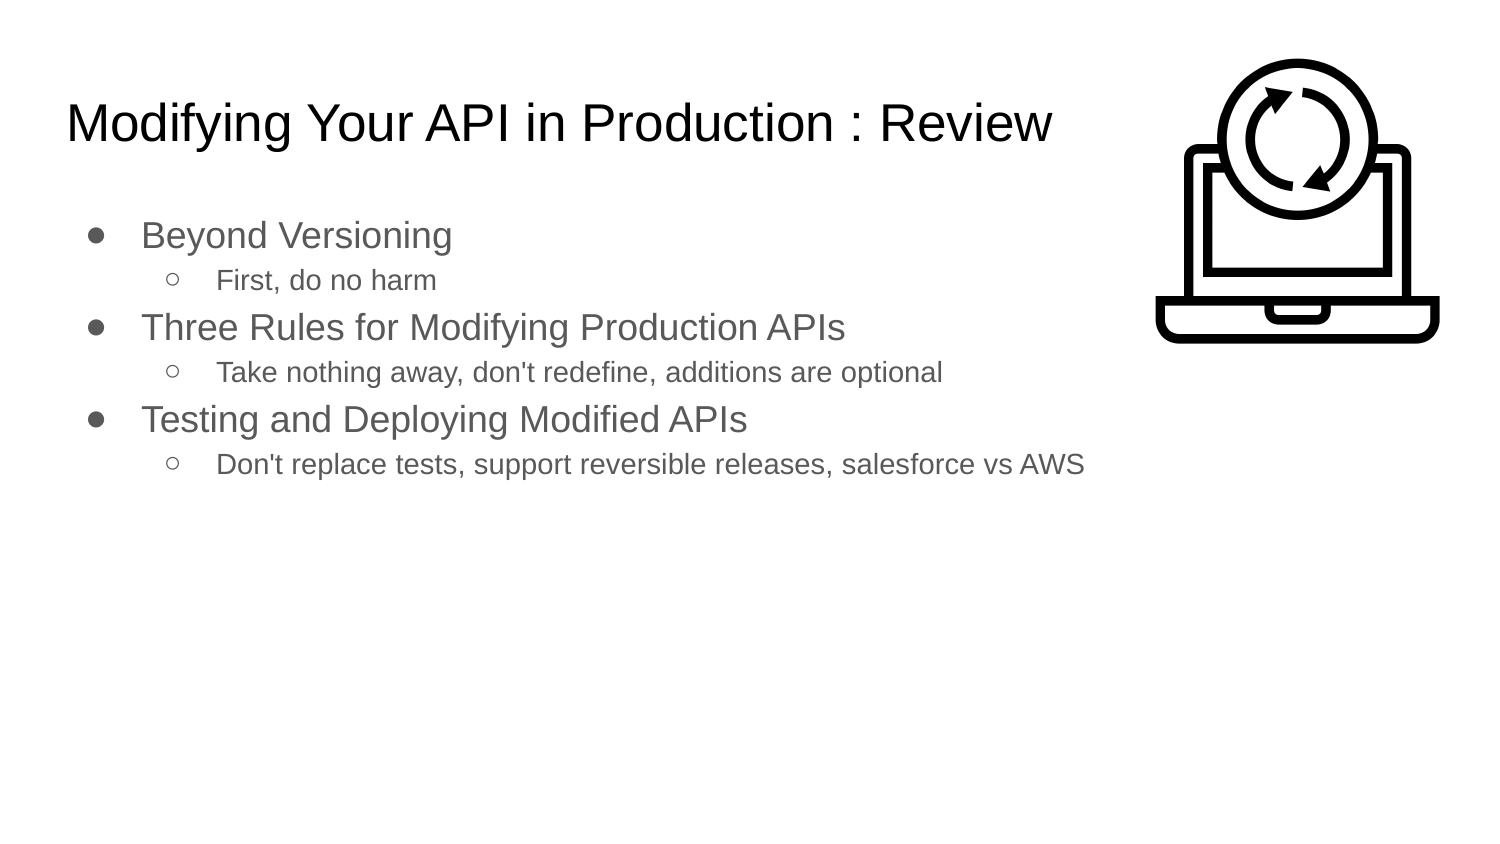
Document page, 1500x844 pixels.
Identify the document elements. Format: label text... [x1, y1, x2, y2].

picture [1145, 49, 1450, 354]
title Modifying Your API in Production : Review [51, 72, 1140, 167]
list Beyond Versioning First, do no harm Three Rules for Modifying Production APIs Take nothing away, don't redefine, additions are optional Testing and Deploying Modified APIs Don't replace tests, support reversible releases, salesforce vs AWS [51, 189, 1449, 750]
